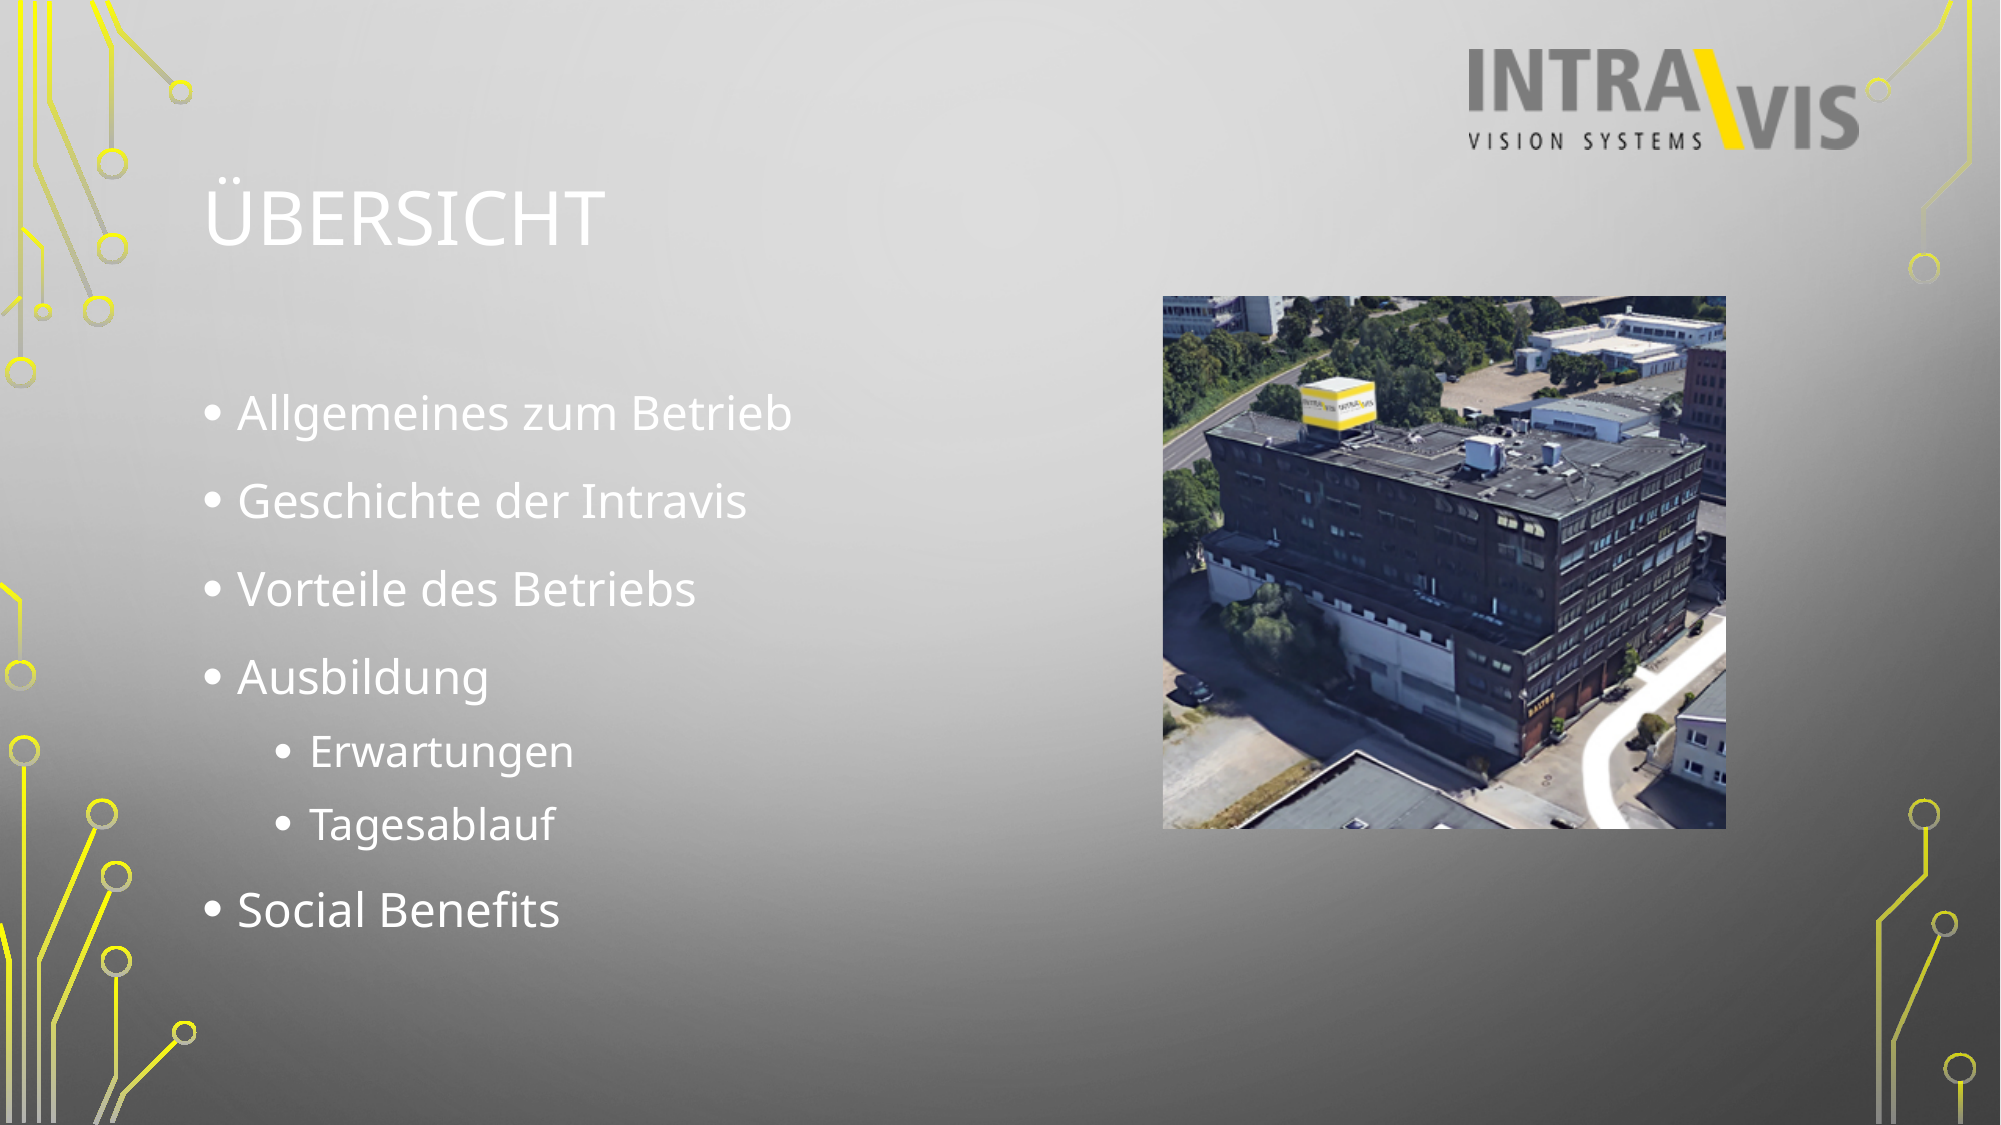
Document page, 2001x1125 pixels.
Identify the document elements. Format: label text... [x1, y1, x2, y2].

list Allgemeines zum Betrieb Geschichte der Intravis Vorteile des Betriebs Ausbildung Erwartungen Tagesablauf Social Benefits [187, 364, 1813, 946]
title Übersicht [187, 99, 1813, 343]
picture [1162, 295, 1727, 830]
picture [1469, 49, 1860, 151]
